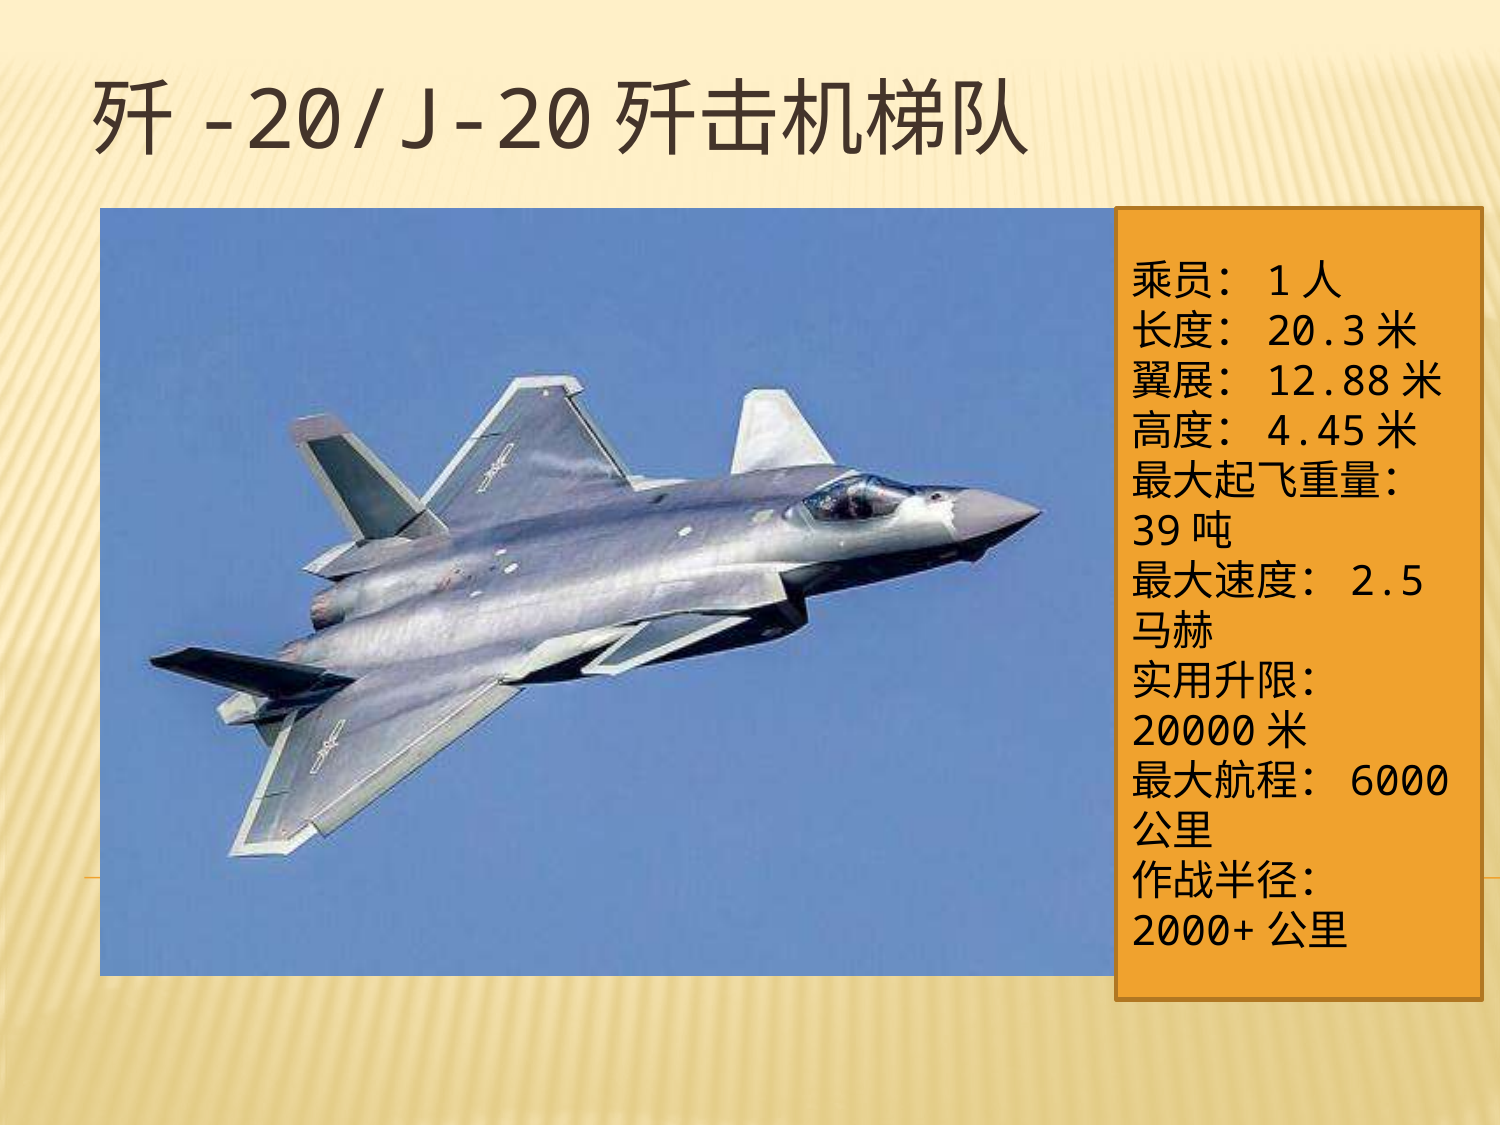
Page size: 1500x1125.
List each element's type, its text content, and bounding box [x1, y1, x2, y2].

text_box 乘员：1人 长度：20.3米 翼展：12.88米 高度：4.45米 最大起飞重量：39吨 最大速度：2.5马赫 实用升限：20000米 最大航程：6000公里 作战半径：2000+公里 [1114, 206, 1484, 1002]
subtitle 歼-20/J-20歼击机梯队 [76, 54, 1465, 173]
title [62, 196, 1450, 1125]
picture [99, 207, 1117, 977]
